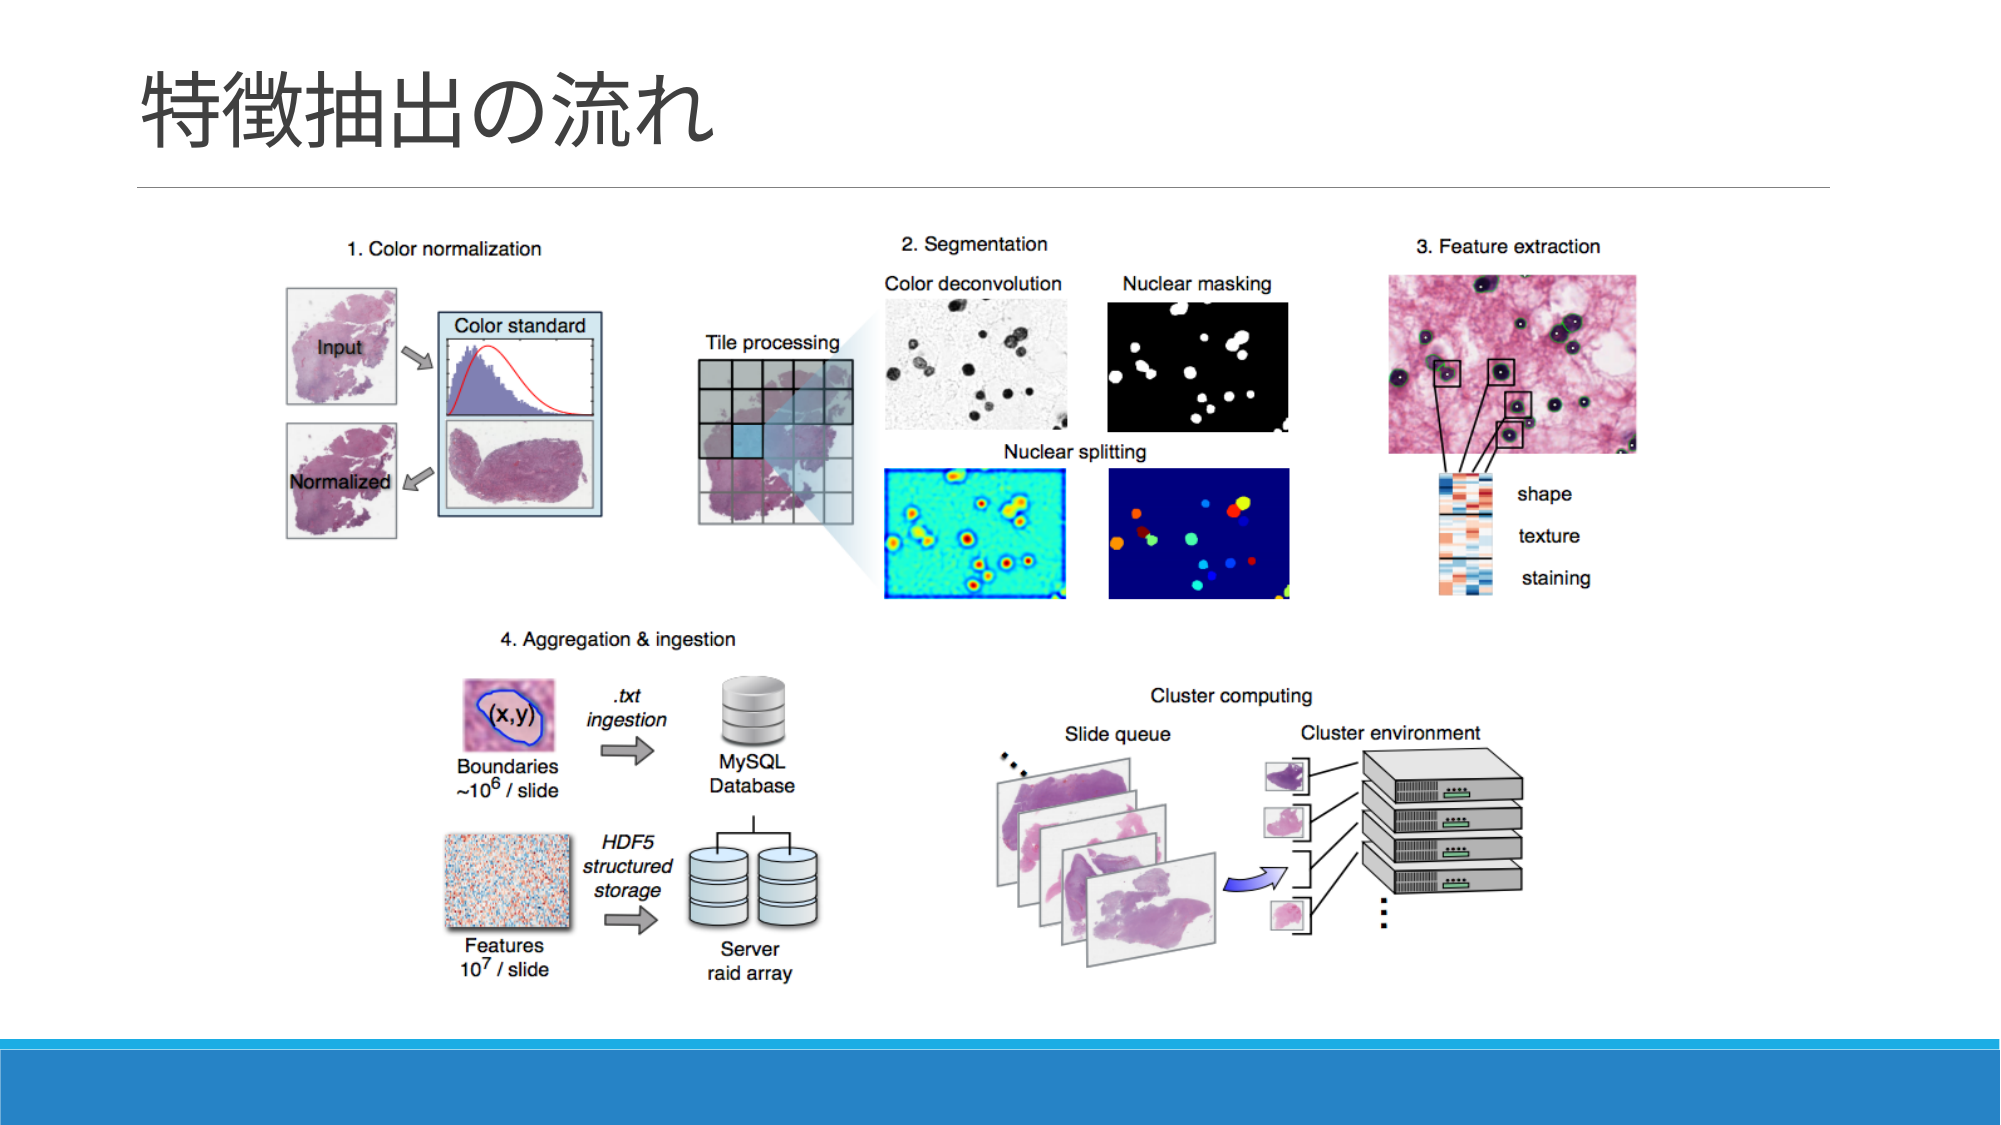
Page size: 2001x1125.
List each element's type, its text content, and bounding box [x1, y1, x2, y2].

title 特徴抽出の流れ [124, 46, 1840, 167]
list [273, 210, 1690, 1023]
